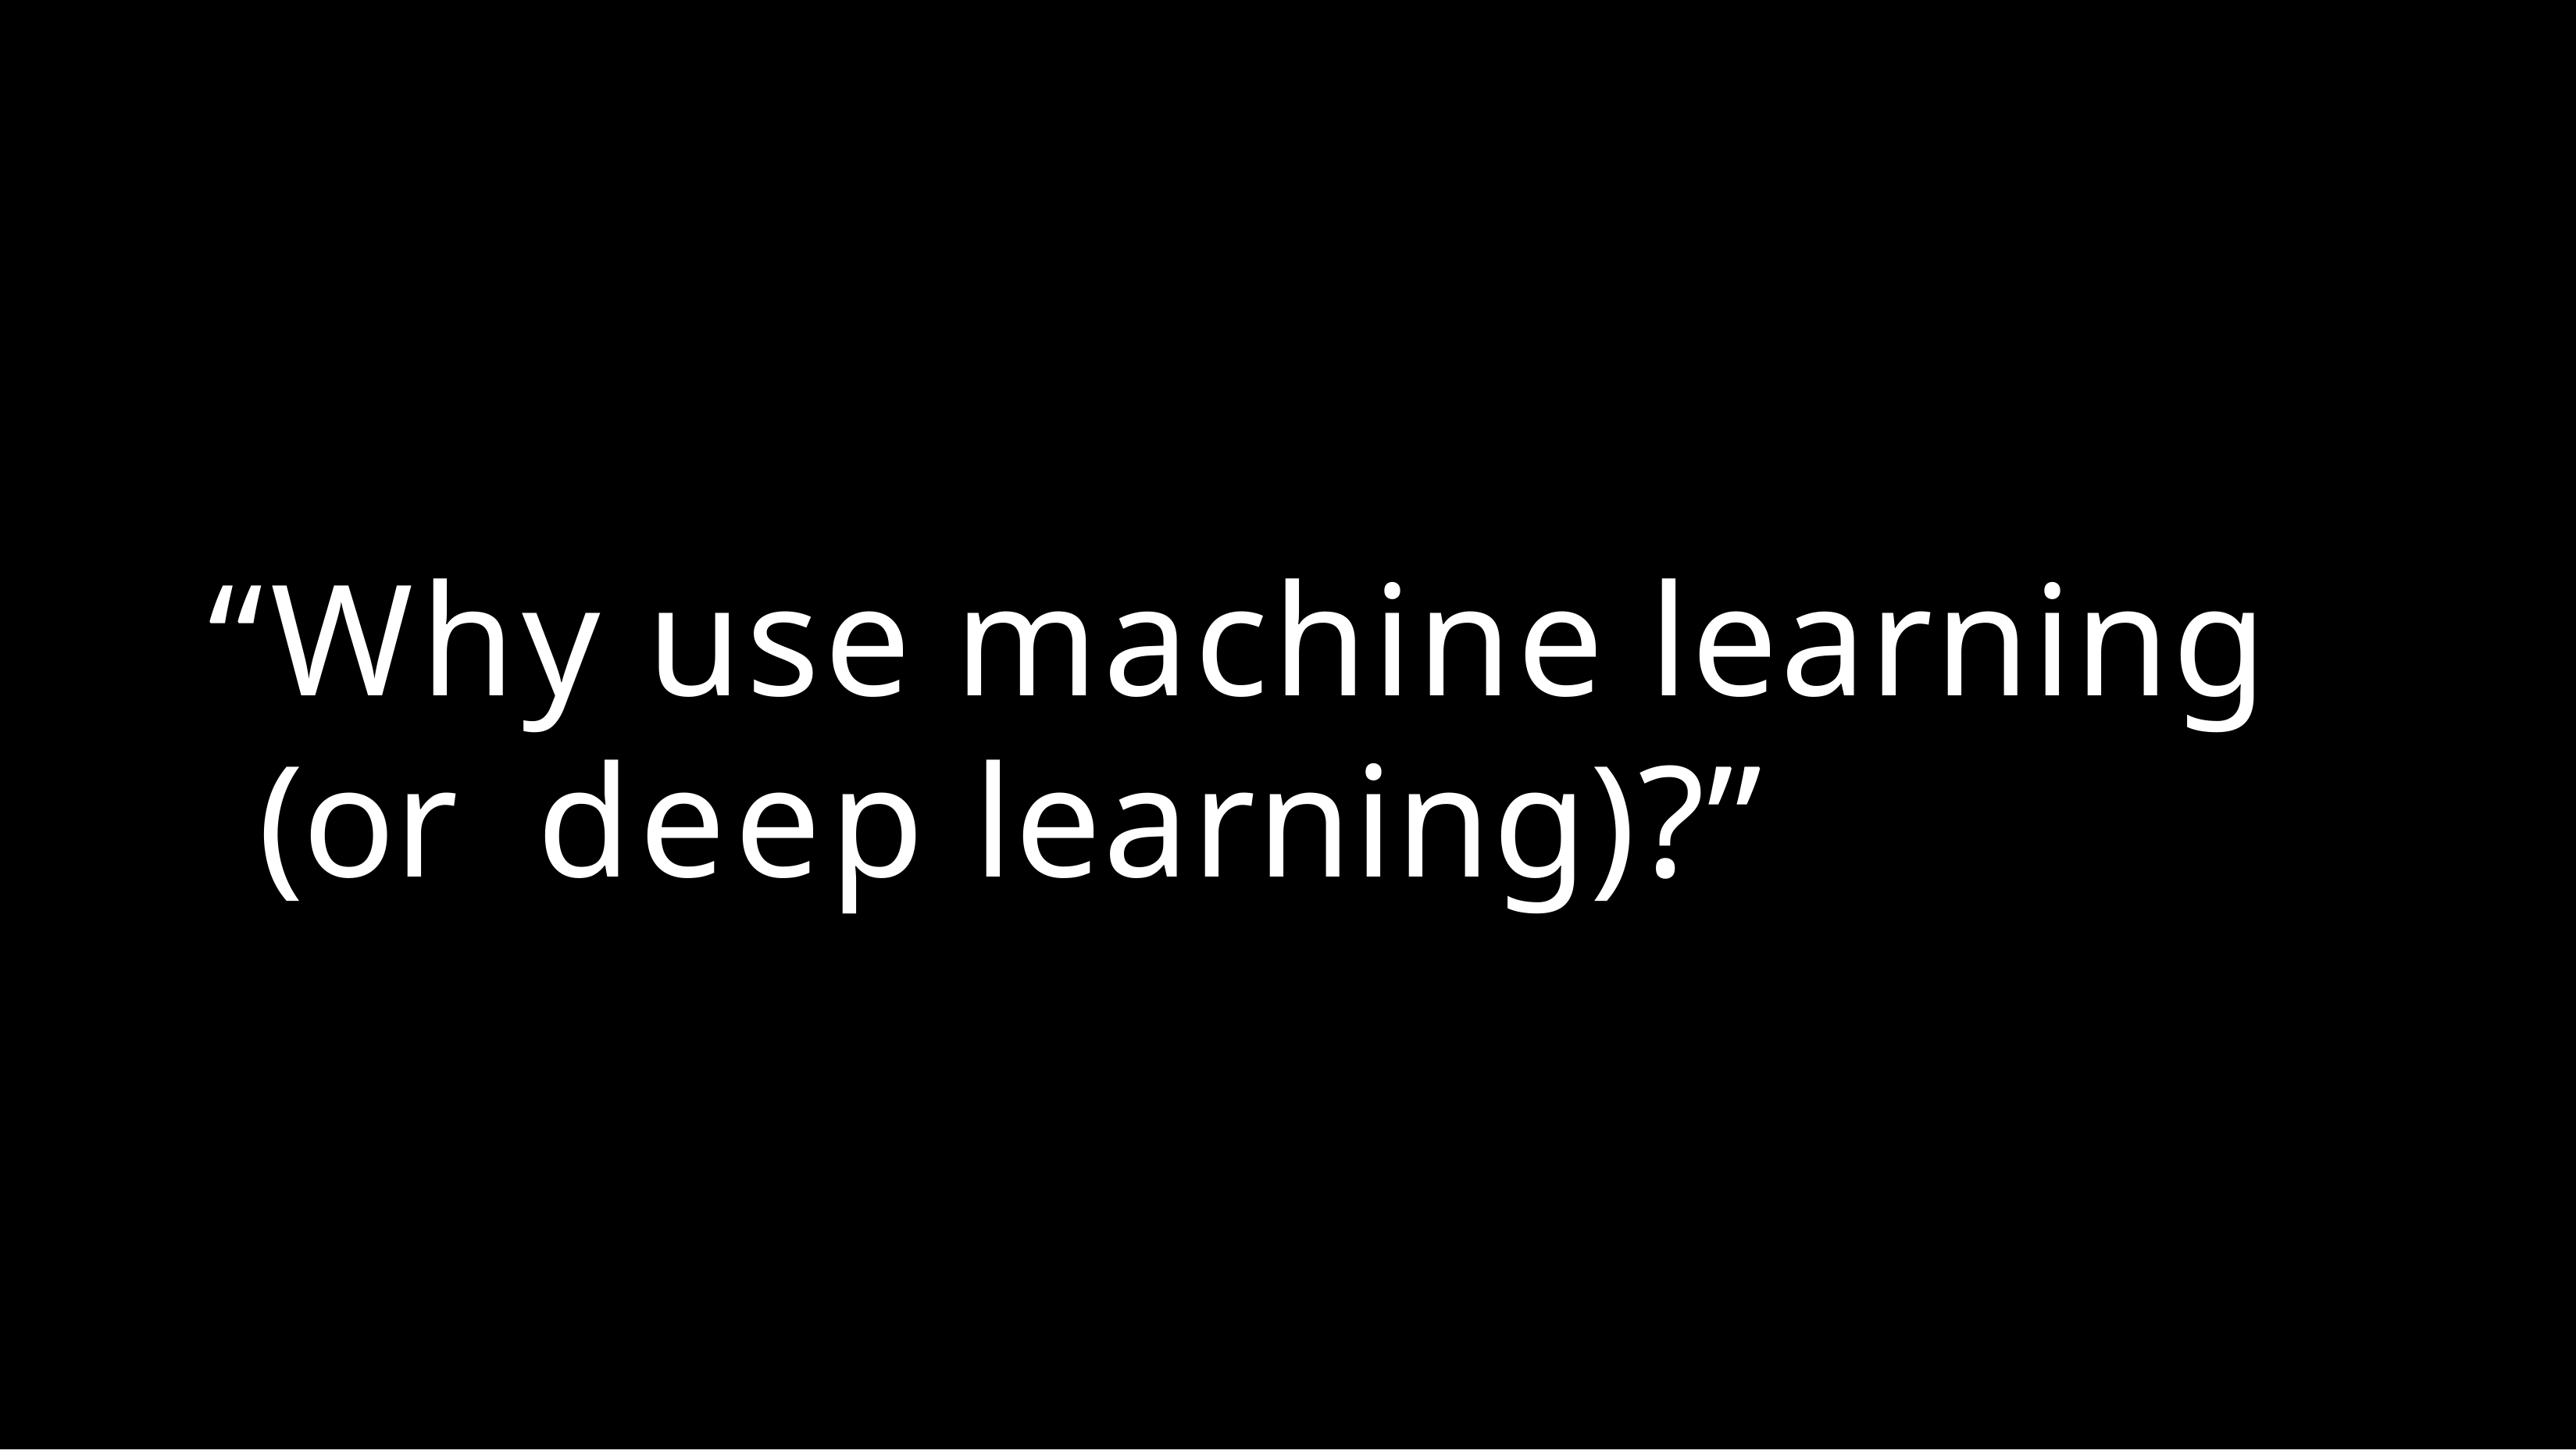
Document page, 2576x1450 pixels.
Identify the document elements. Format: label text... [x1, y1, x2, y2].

title “Why use machine learning (or deep learning)?” [206, 534, 2319, 908]
